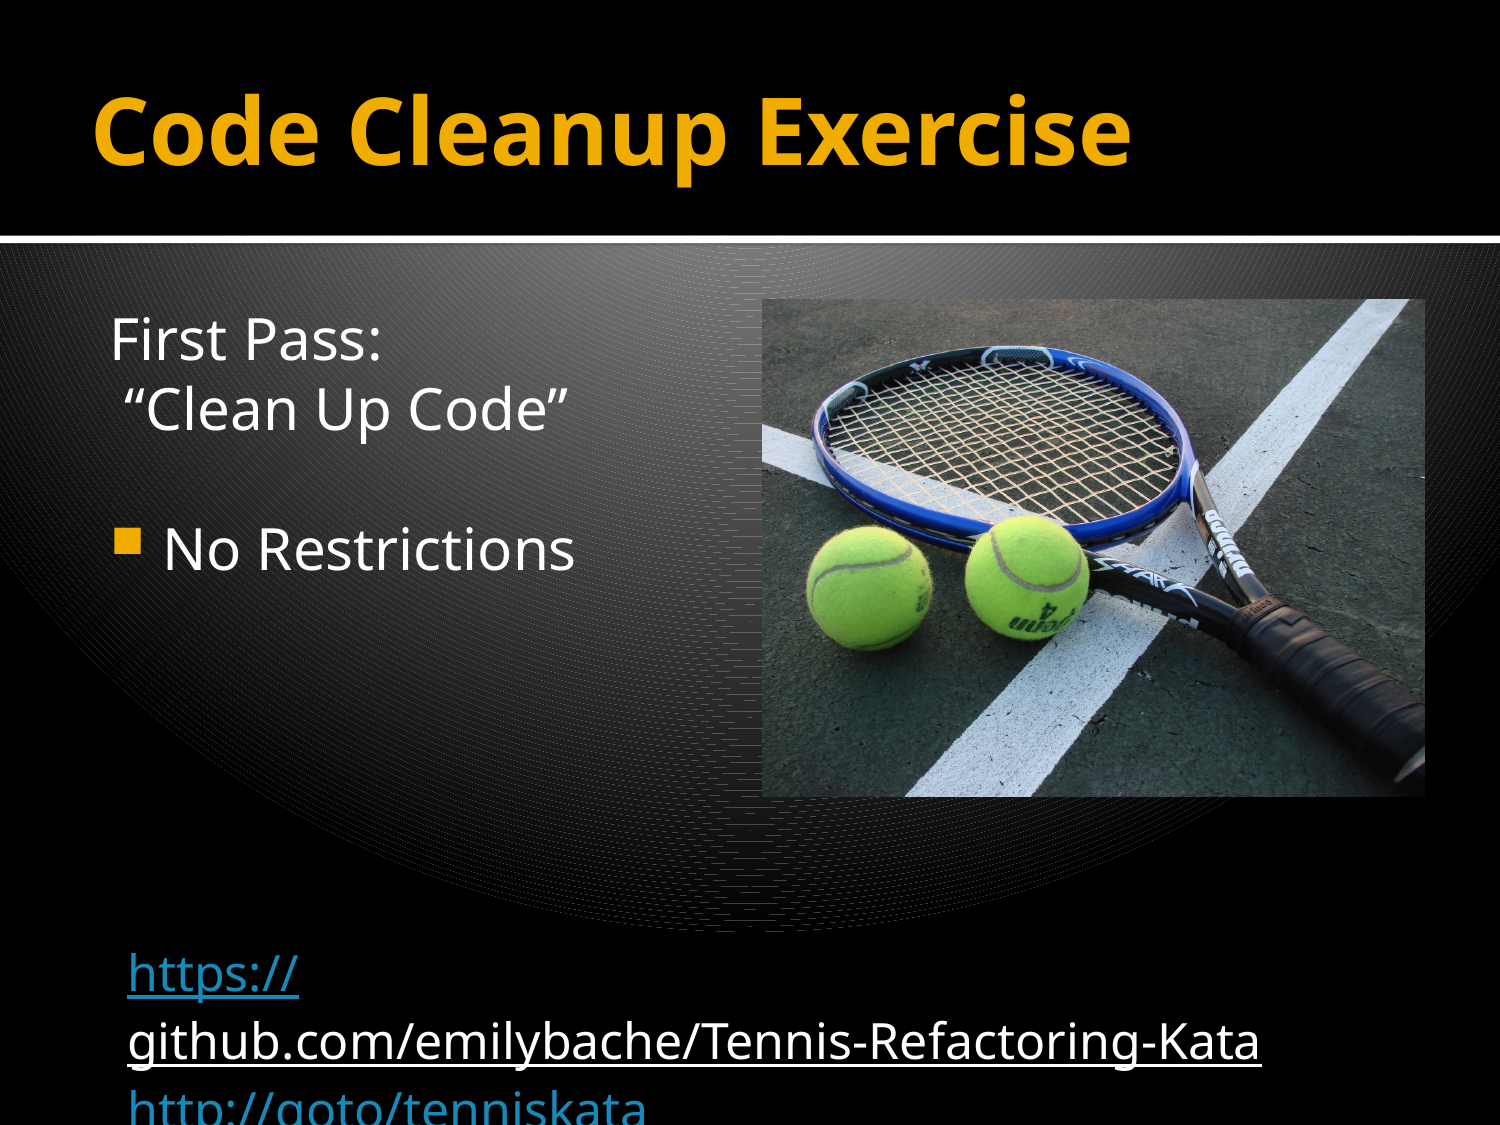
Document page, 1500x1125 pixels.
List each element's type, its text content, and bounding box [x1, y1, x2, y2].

title Code Cleanup Exercise [75, 24, 1425, 231]
text_box https://github.com/emilybache/Tennis-Refactoring-Kata http://goto/tenniskata [112, 934, 1425, 1125]
list First Pass: “Clean Up Code” No Restrictions [75, 287, 738, 1046]
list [762, 299, 1425, 797]
